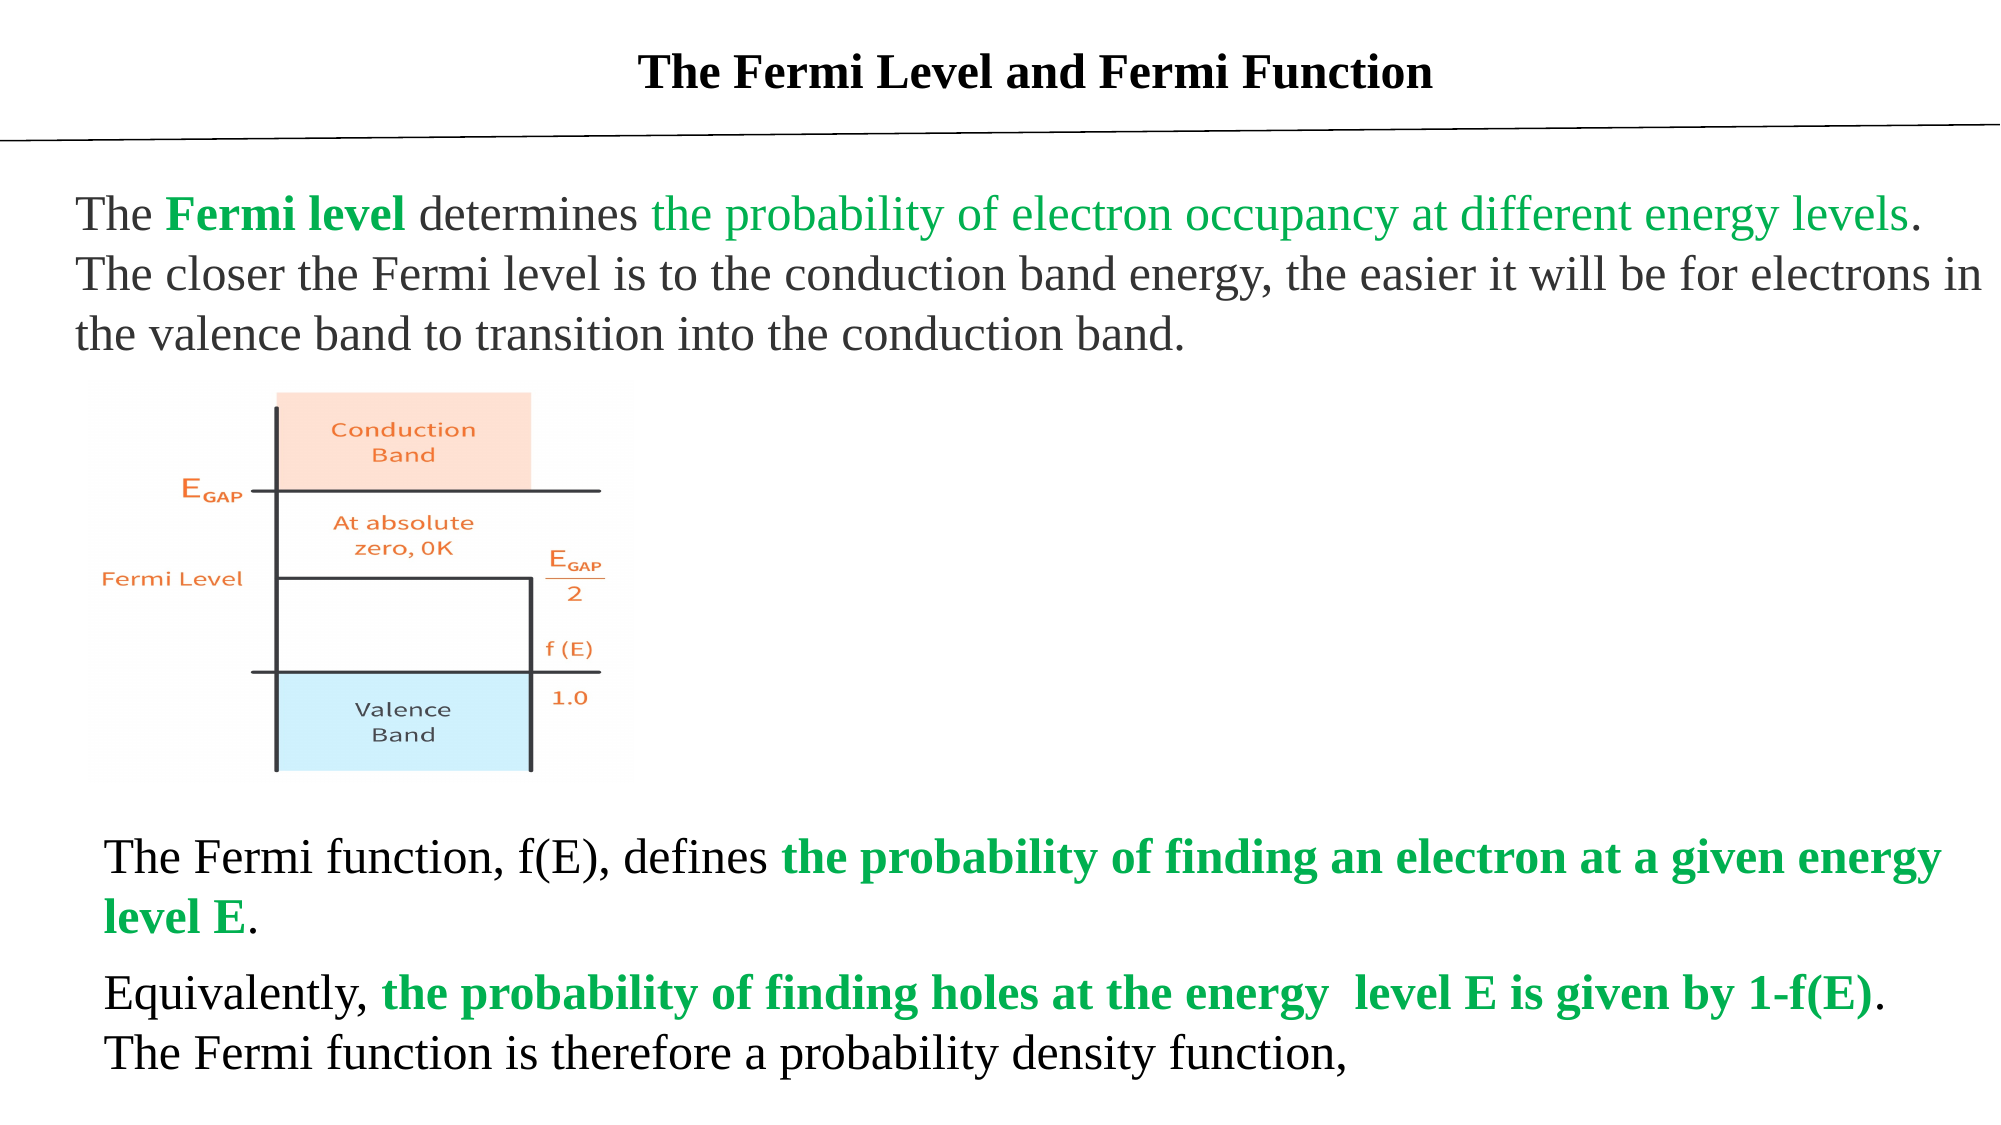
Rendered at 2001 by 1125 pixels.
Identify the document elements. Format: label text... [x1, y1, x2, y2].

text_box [0, 124, 2000, 141]
text_box The Fermi level determines the probability of electron occupancy at different energy levels. The closer the Fermi level is to the conduction band energy, the easier it will be for electrons in the valence band to transition into the conduction band. [60, 172, 2000, 368]
text_box The Fermi Level and Fermi Function [622, 31, 1623, 107]
text_box Equivalently, the probability of finding holes at the energy level E is given by 1-f(E). The Fermi function is therefore a probability density function, [88, 952, 1959, 1088]
picture [88, 379, 634, 783]
text_box The Fermi function, f(E), defines the probability of finding an electron at a given energy level E. [88, 815, 2000, 951]
